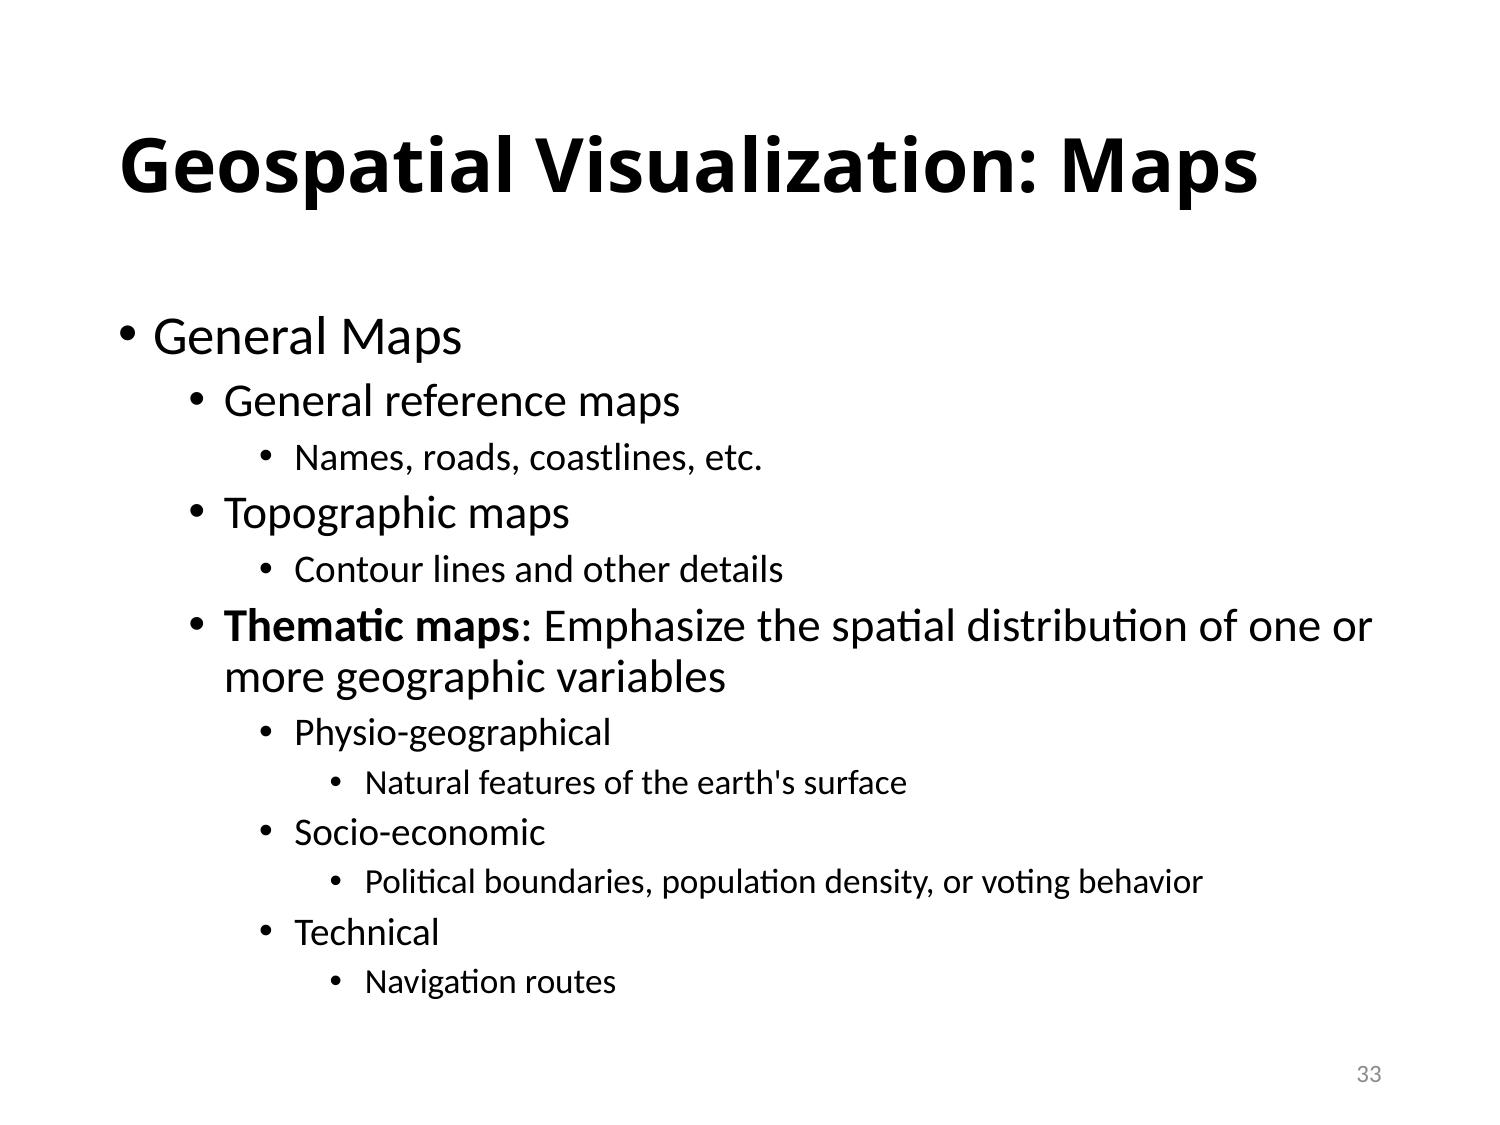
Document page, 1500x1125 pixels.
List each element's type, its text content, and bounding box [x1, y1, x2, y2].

list General Maps General reference maps Names, roads, coastlines, etc. Topographic maps Contour lines and other details Thematic maps: Emphasize the spatial distribution of one or more geographic variables Physio-geographical Natural features of the earth's surface Socio-economic Political boundaries, population density, or voting behavior Technical Navigation routes [103, 299, 1397, 1014]
slide_number 33 [1059, 1042, 1397, 1103]
title Geospatial Visualization: Maps [103, 59, 1397, 278]
